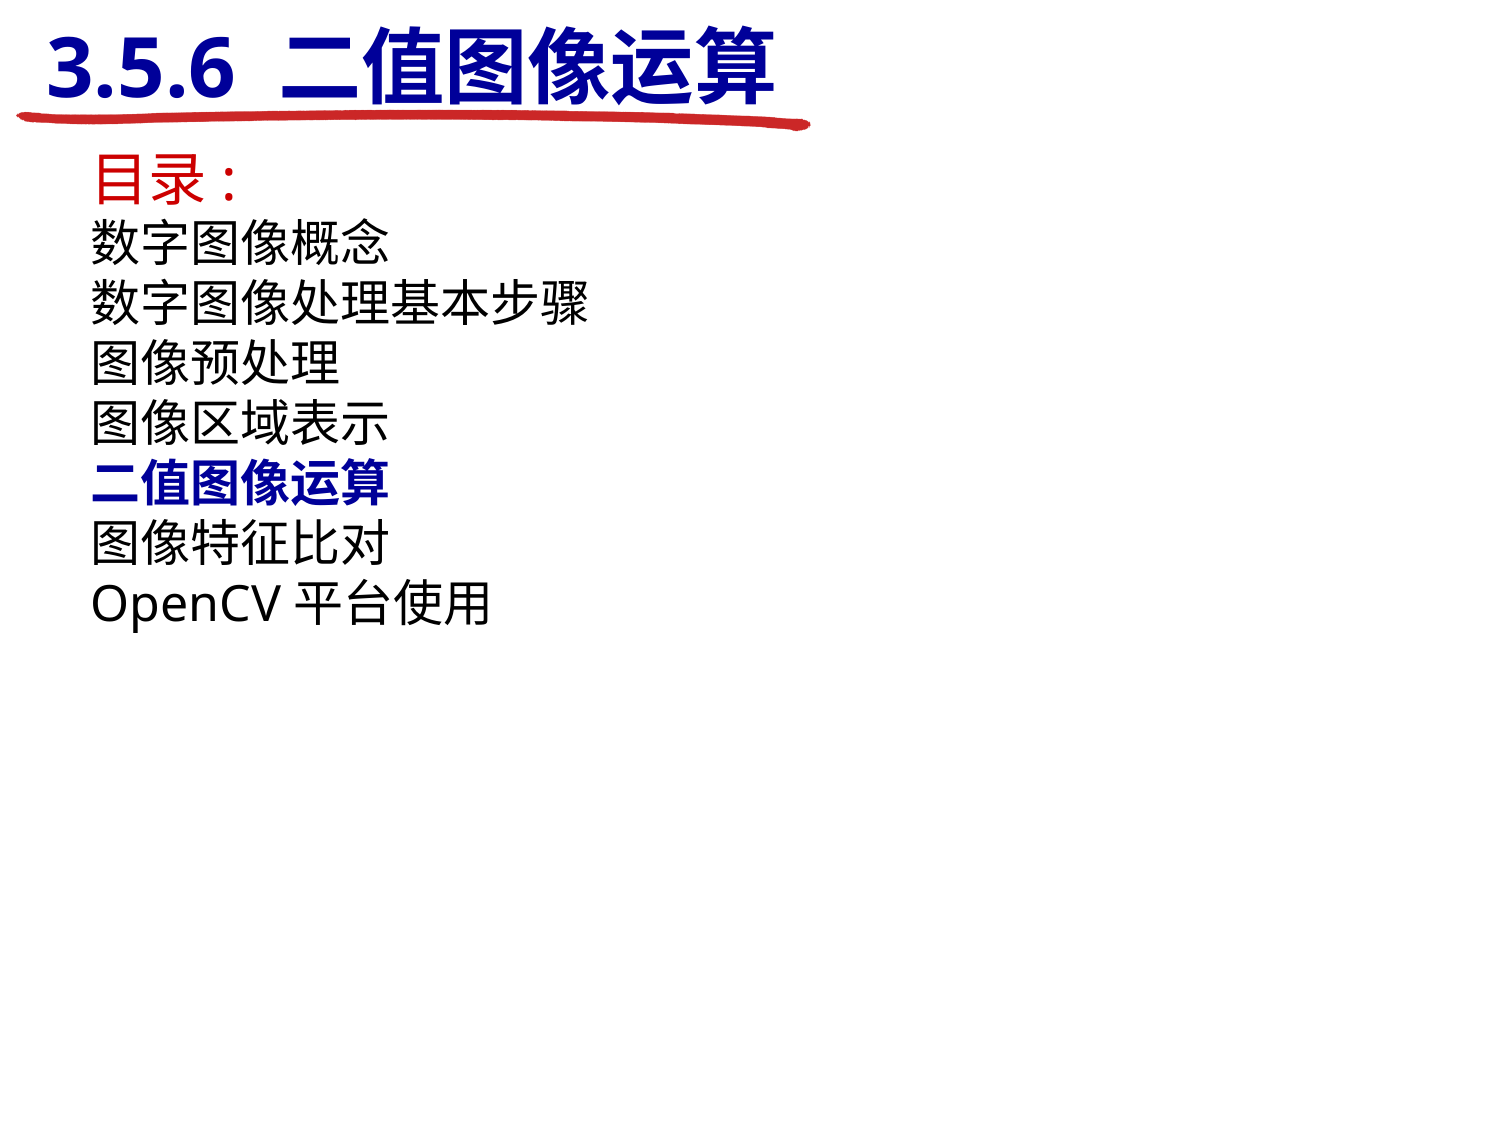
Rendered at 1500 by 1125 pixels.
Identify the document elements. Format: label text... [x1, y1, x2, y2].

text_box 3.5.6 二值图像运算 [31, 6, 847, 122]
list 目录: 数字图像概念 数字图像处理基本步骤 图像预处理 图像区域表示 二值图像运算 图像特征比对 OpenCV平台使用 [75, 134, 917, 995]
picture [13, 104, 820, 137]
